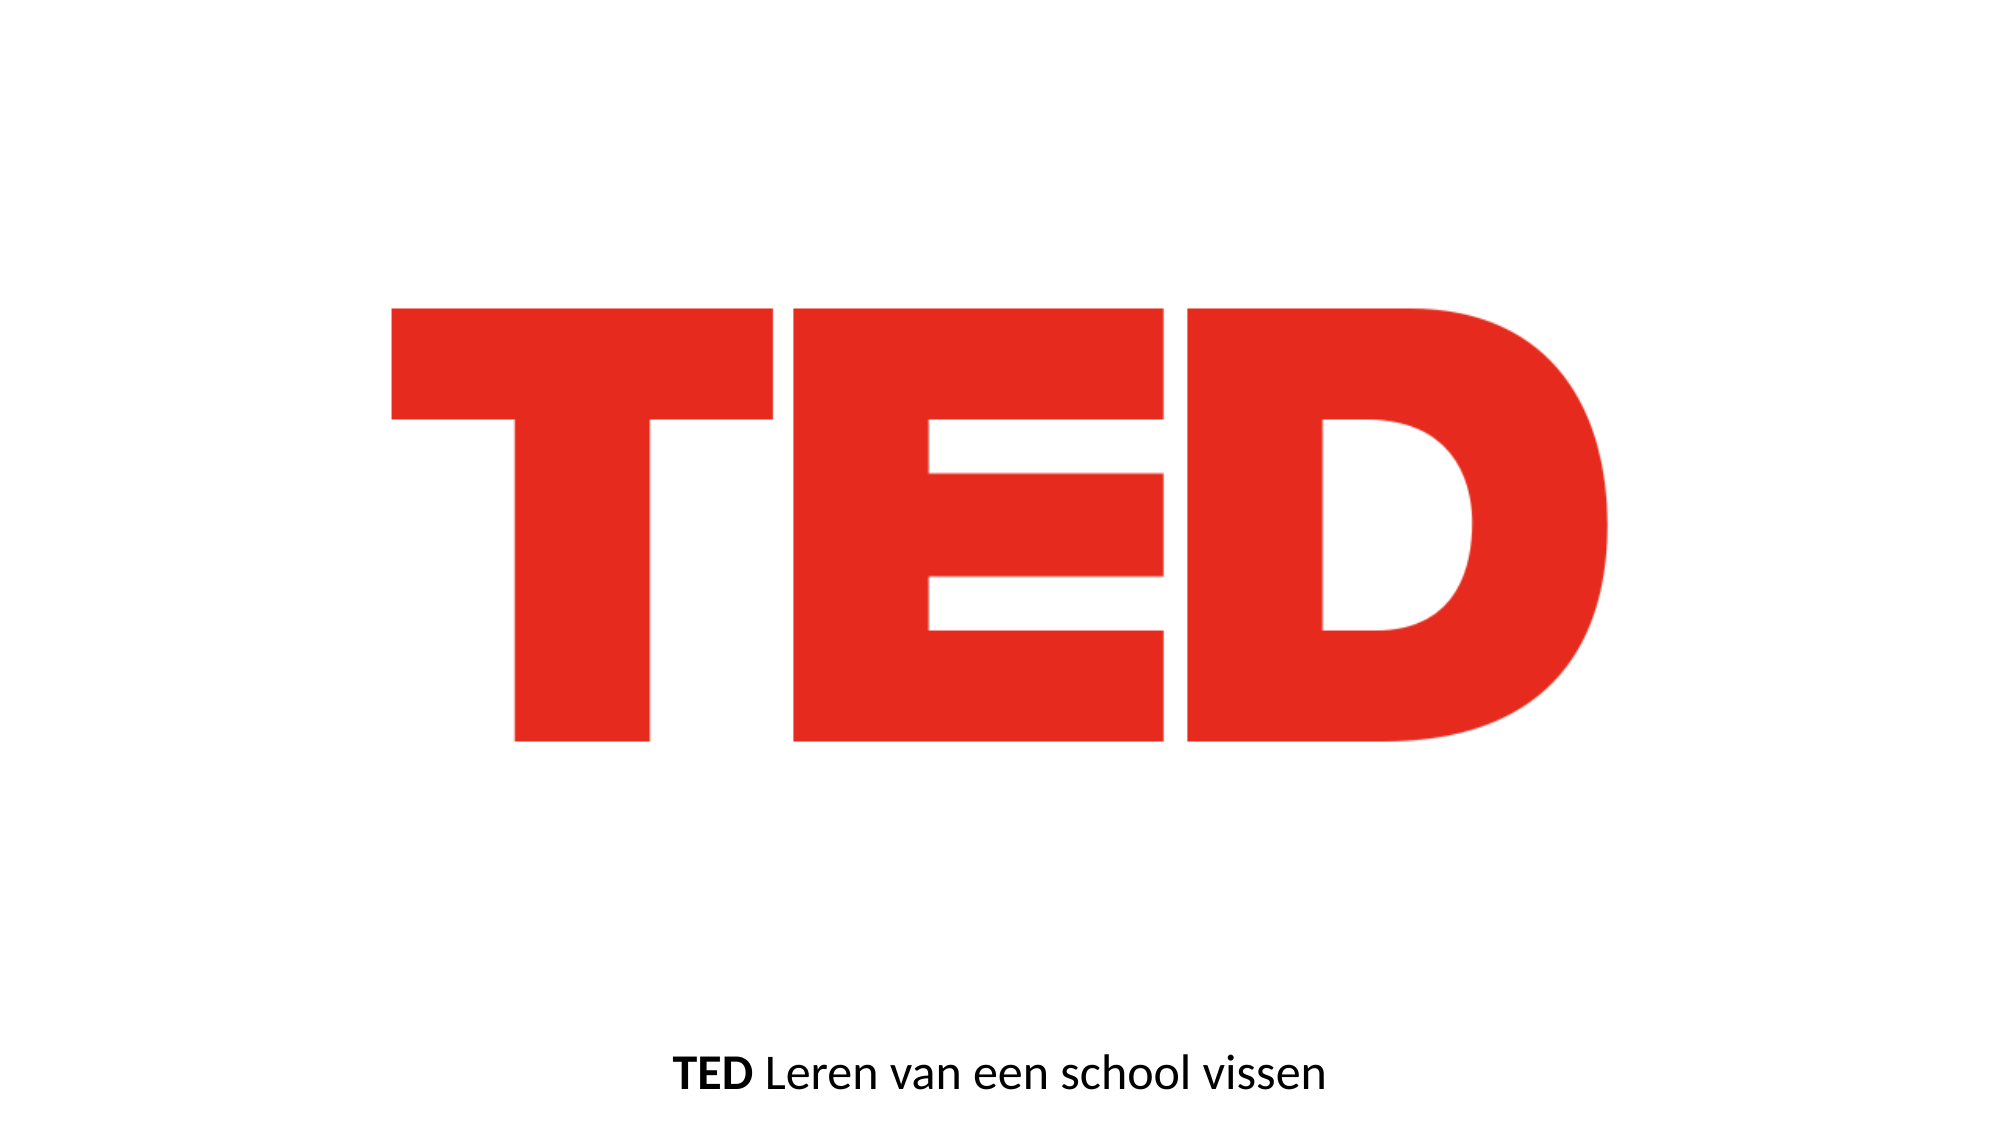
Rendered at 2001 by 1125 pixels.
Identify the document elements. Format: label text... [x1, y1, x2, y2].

text_box TED Leren van een school vissen [0, 1038, 2000, 1115]
picture [62, 32, 1938, 1017]
